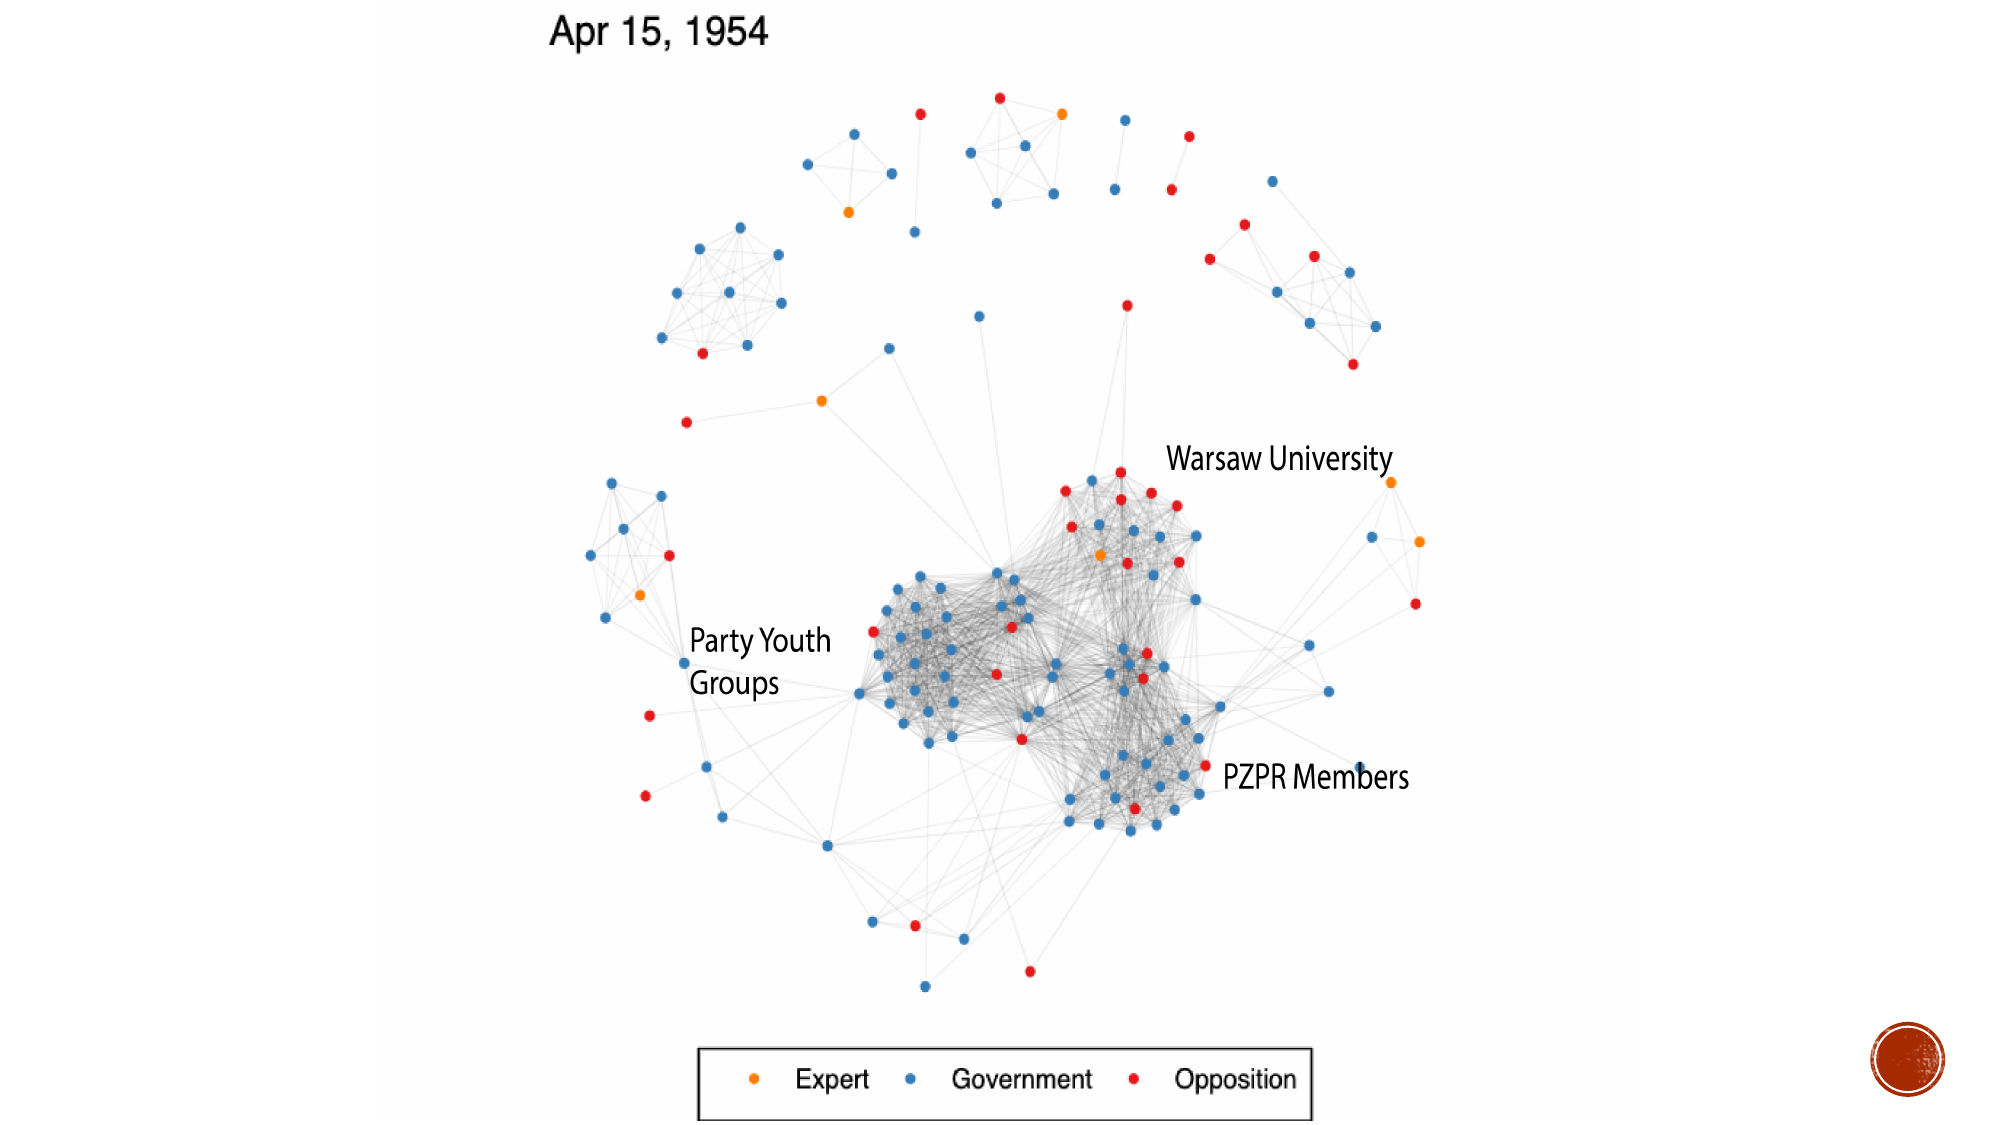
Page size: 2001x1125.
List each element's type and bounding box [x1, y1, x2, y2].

picture [376, 0, 1633, 1121]
